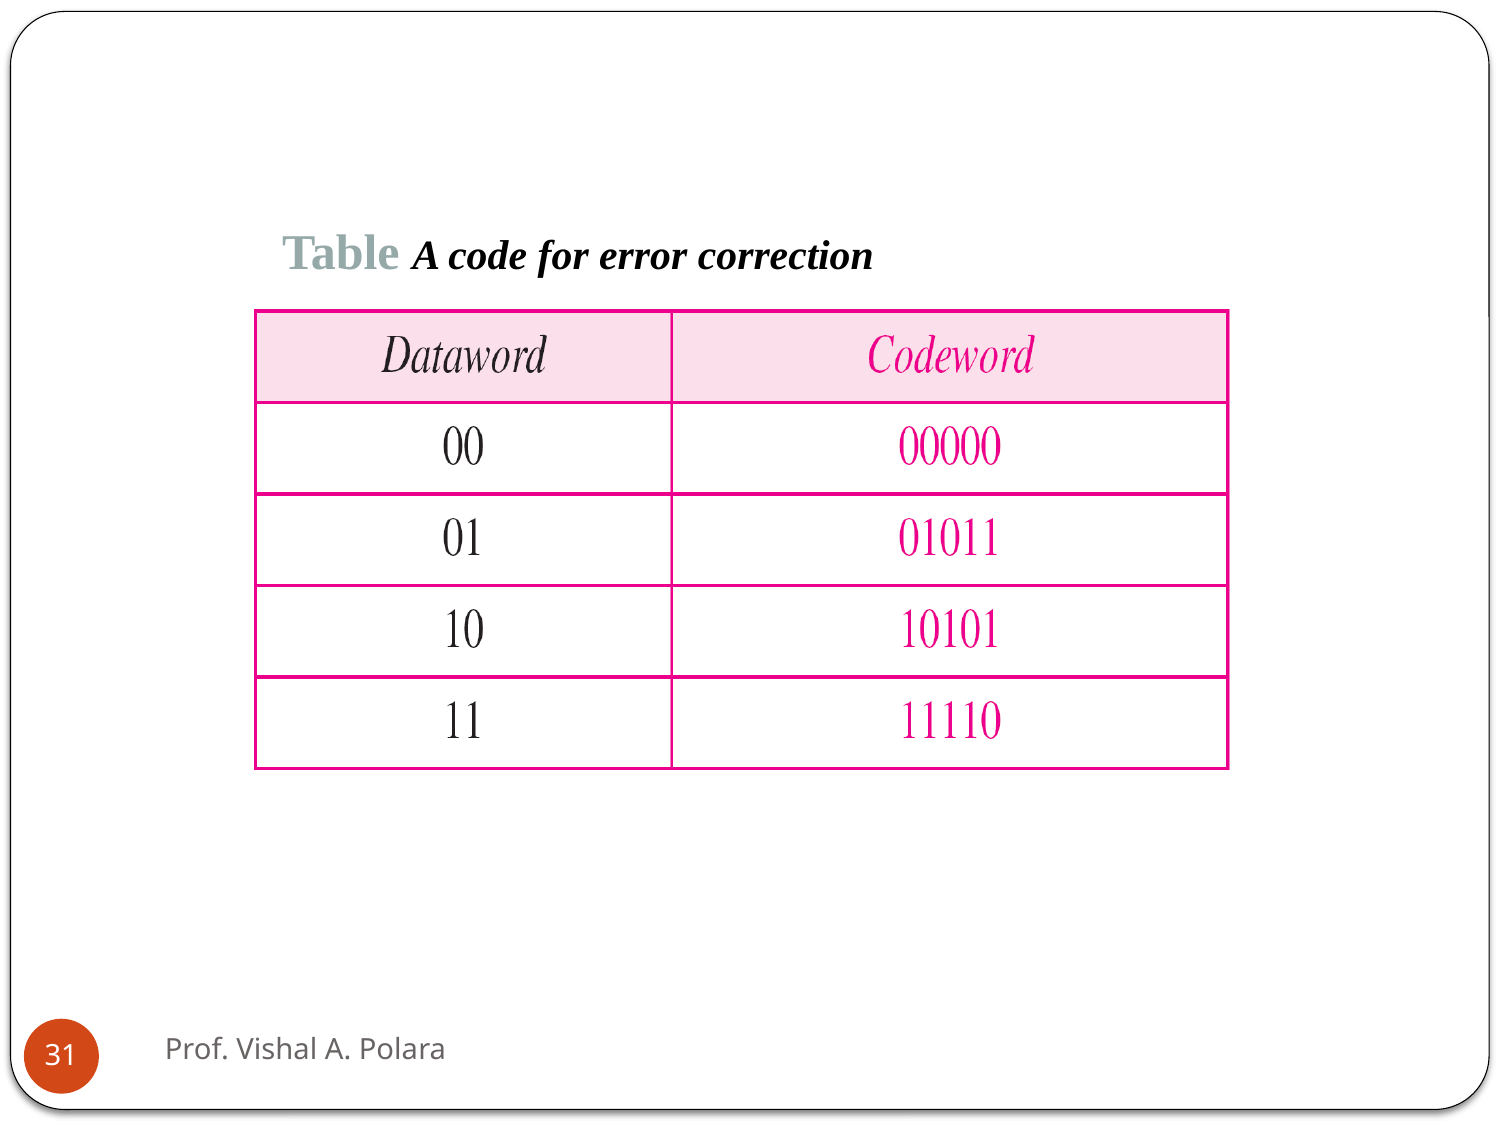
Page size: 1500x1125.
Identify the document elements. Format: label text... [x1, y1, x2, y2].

picture [221, 283, 1257, 801]
footer Prof. Vishal A. Polara [150, 1012, 800, 1088]
slide_number 31 [23, 1018, 99, 1094]
text_box Table A code for error correction [267, 212, 890, 281]
